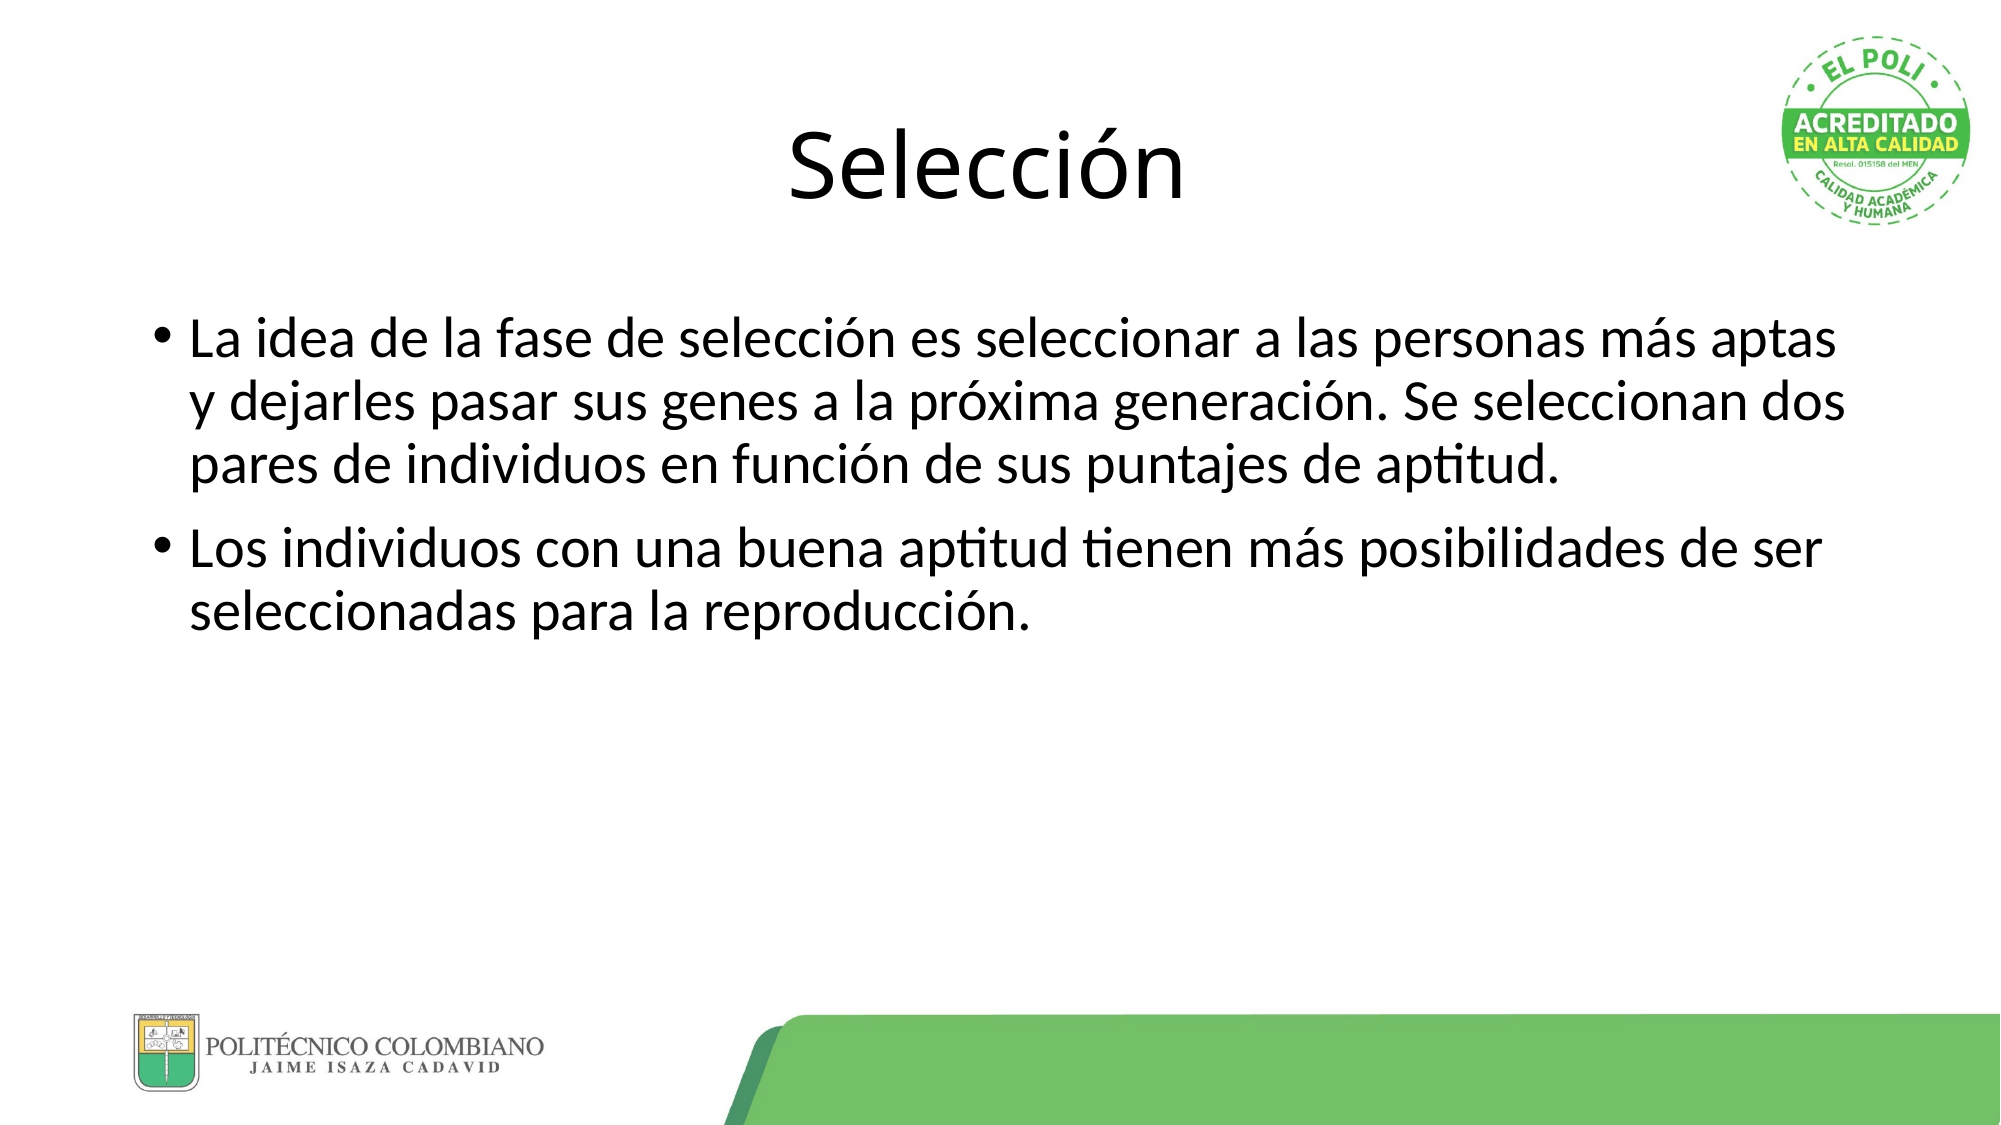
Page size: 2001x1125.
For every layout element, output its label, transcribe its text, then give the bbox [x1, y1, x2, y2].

list La idea de la fase de selección es seleccionar a las personas más aptas y dejarles pasar sus genes a la próxima generación. Se seleccionan dos pares de individuos en función de sus puntajes de aptitud. Los individuos con una buena aptitud tienen más posibilidades de ser seleccionadas para la reproducción. [137, 299, 1863, 1014]
title Selección [137, 59, 1863, 278]
